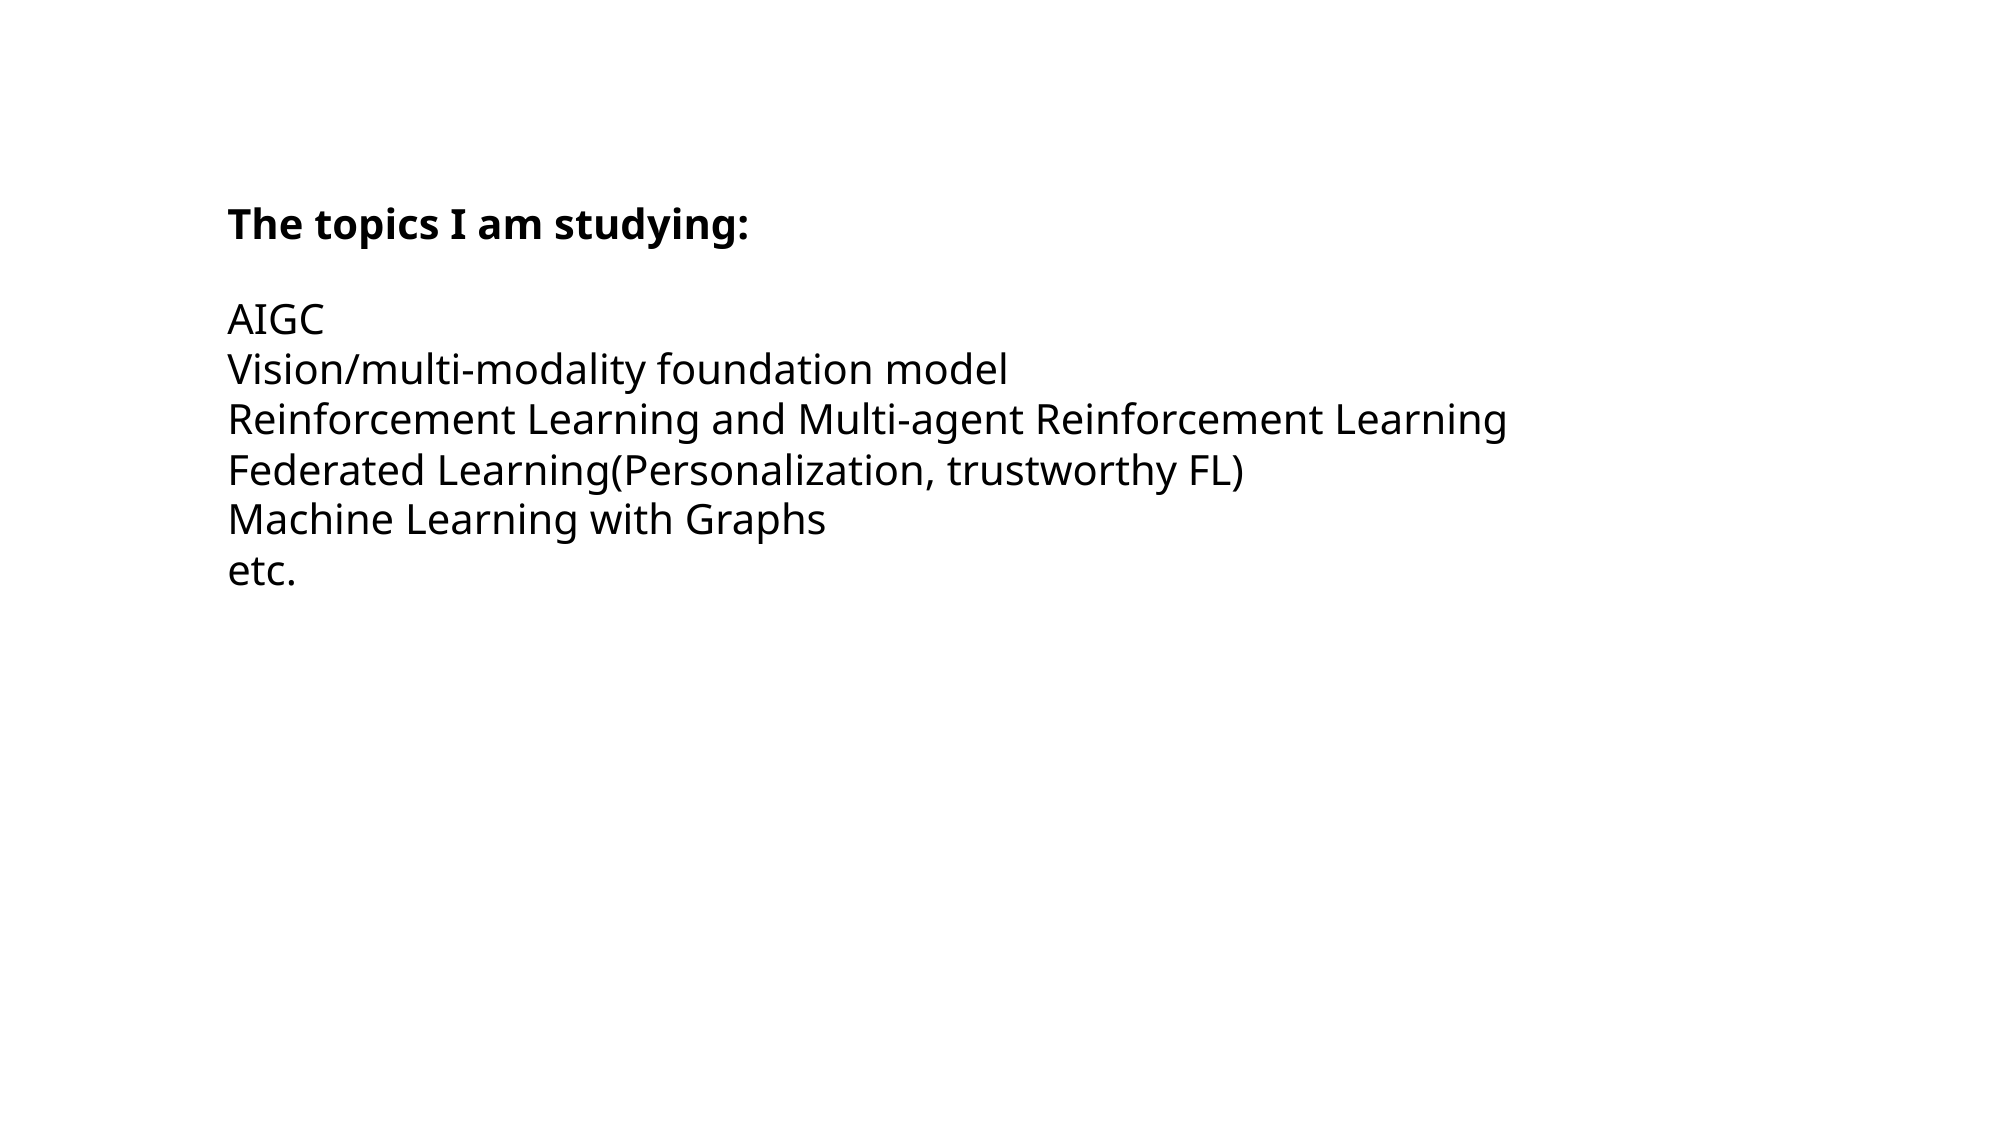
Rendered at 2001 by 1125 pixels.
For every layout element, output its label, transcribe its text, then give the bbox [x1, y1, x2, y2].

text_box The topics I am studying: AIGC Vision/multi-modality foundation model Reinforcement Learning and Multi-agent Reinforcement Learning Federated Learning(Personalization, trustworthy FL) Machine Learning with Graphs etc. [212, 190, 1843, 601]
